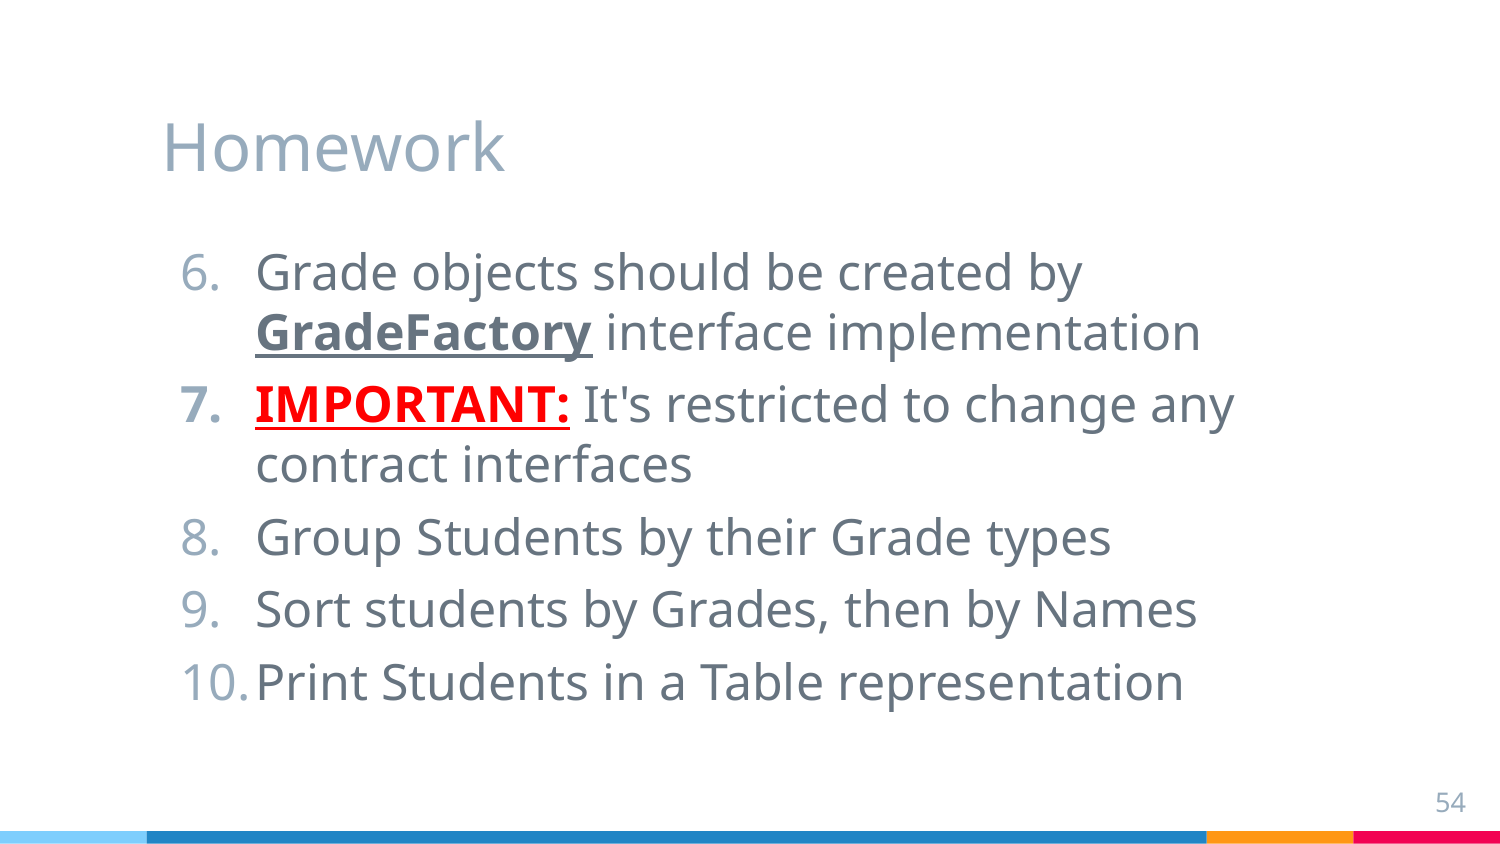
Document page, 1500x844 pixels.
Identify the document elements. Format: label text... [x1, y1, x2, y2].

list Grade objects should be created by GradeFactory interface implementation IMPORTANT: It's restricted to change any contract interfaces Group Students by their Grade types Sort students by Grades, then by Names Print Students in a Table representation [146, 225, 1437, 809]
slide_number 54 [1391, 770, 1482, 822]
title Homework [146, 58, 1207, 200]
